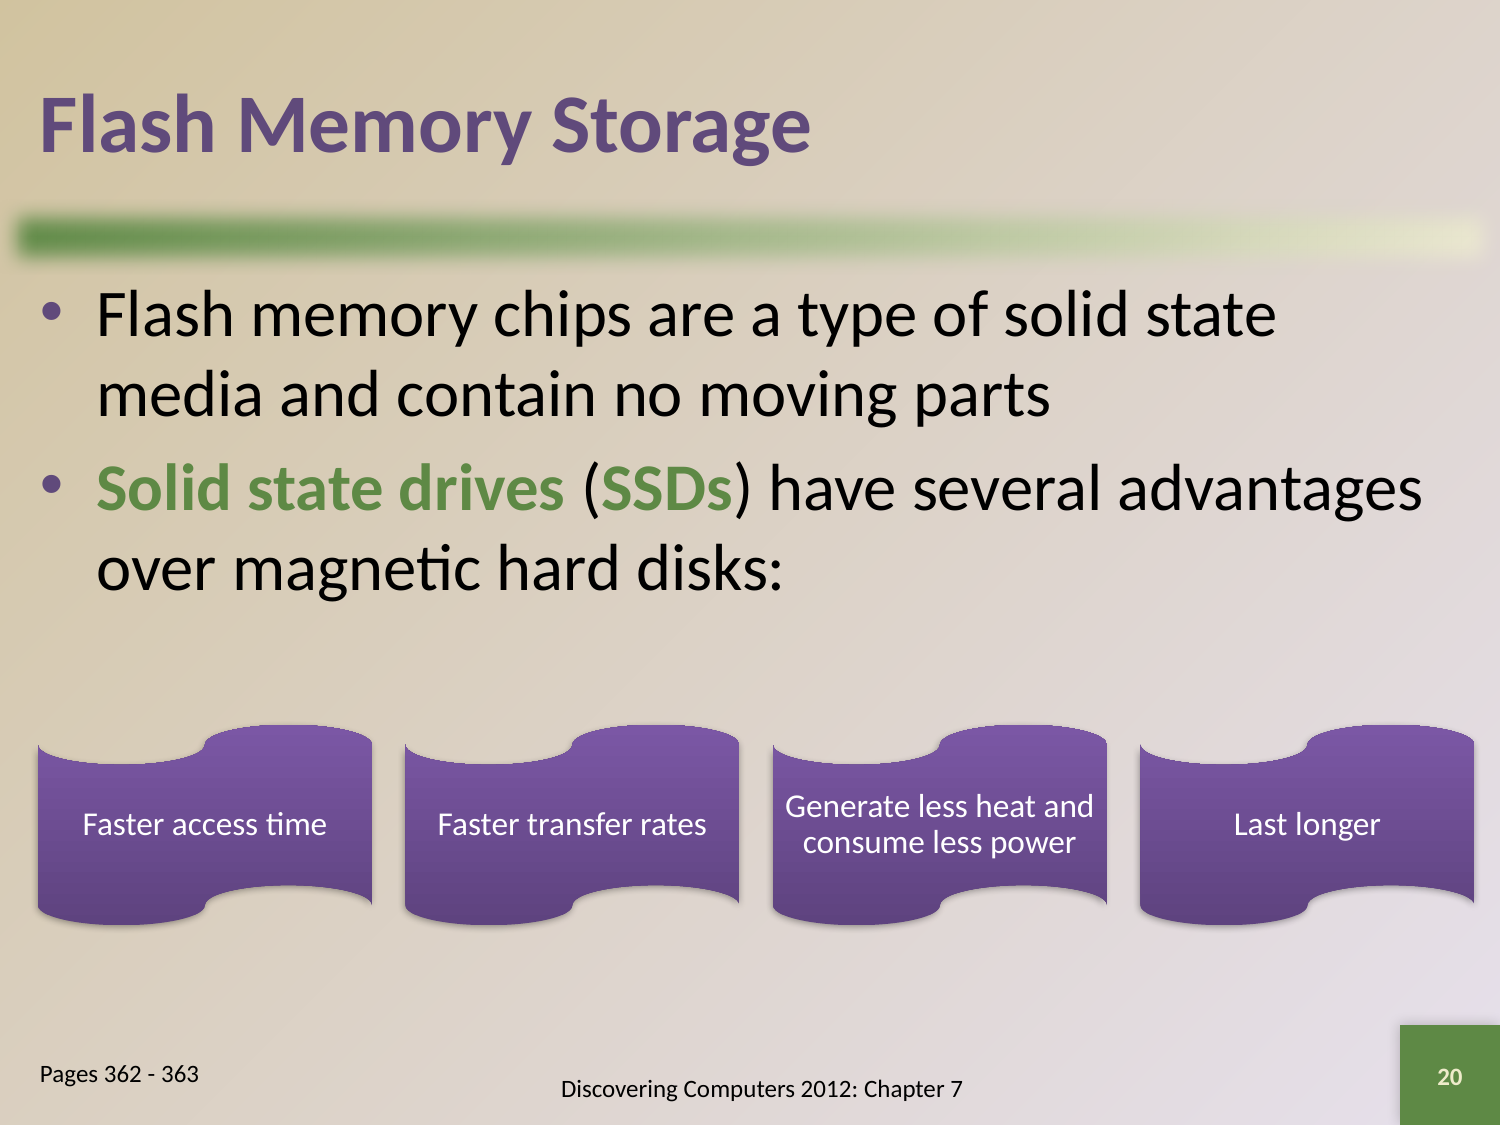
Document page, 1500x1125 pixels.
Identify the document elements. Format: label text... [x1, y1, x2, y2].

footer Discovering Computers 2012: Chapter 7 [450, 1050, 1075, 1125]
title Flash Memory Storage [24, 24, 1475, 213]
list Pages 362 - 363 [24, 1050, 300, 1125]
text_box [37, 612, 1476, 1038]
slide_number 20 [1400, 1025, 1500, 1125]
list Flash memory chips are a type of solid state media and contain no moving parts Solid state drives (SSDs) have several advantages over magnetic hard disks: [24, 262, 1475, 1025]
